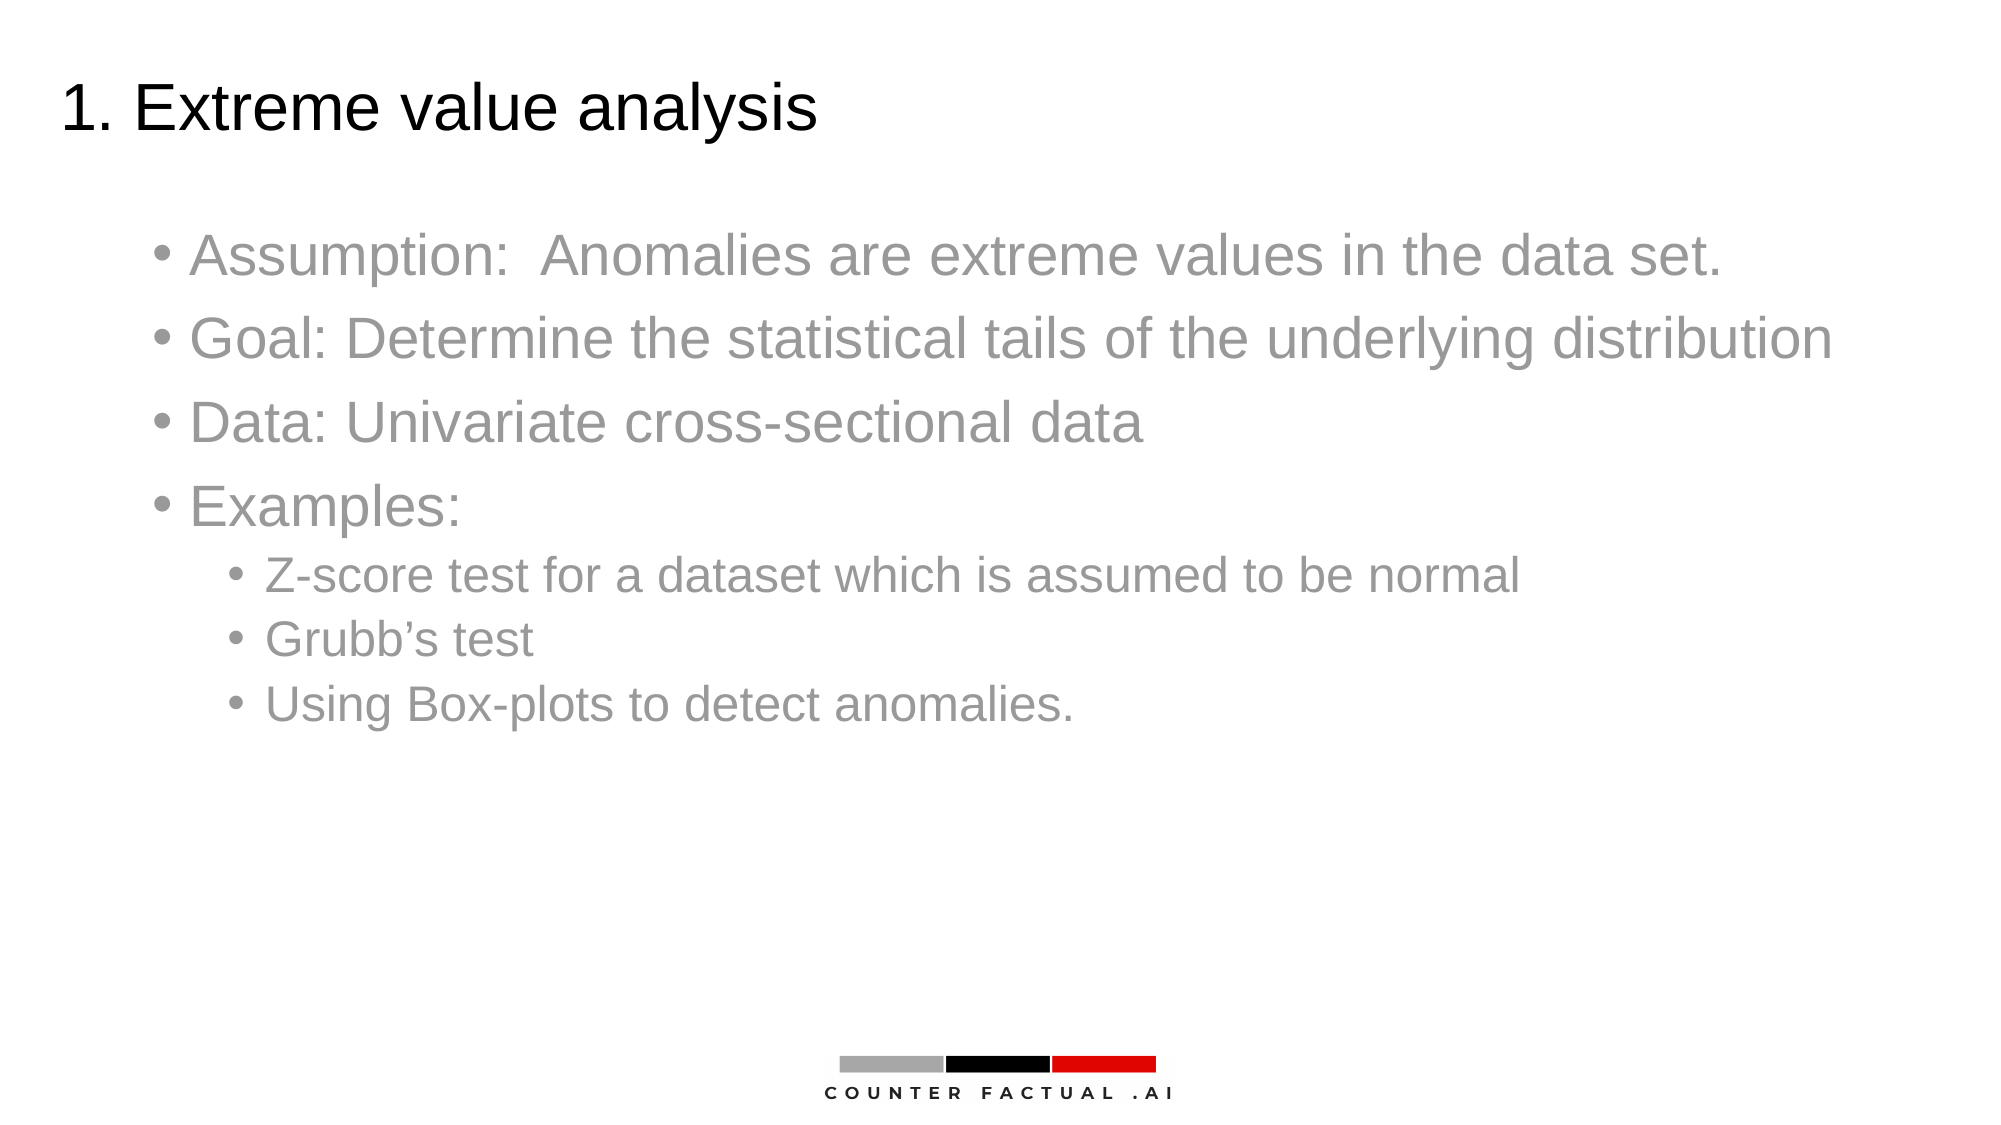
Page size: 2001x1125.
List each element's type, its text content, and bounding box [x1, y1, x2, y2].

title 1. Extreme value analysis [0, 0, 2000, 218]
list Assumption: Anomalies are extreme values in the data set. Goal: Determine the statistical tails of the underlying distribution Data: Univariate cross-sectional data Examples: Z-score test for a dataset which is assumed to be normal Grubb’s test Using Box-plots to detect anomalies. [137, 217, 1863, 1014]
picture [823, 1054, 1177, 1103]
